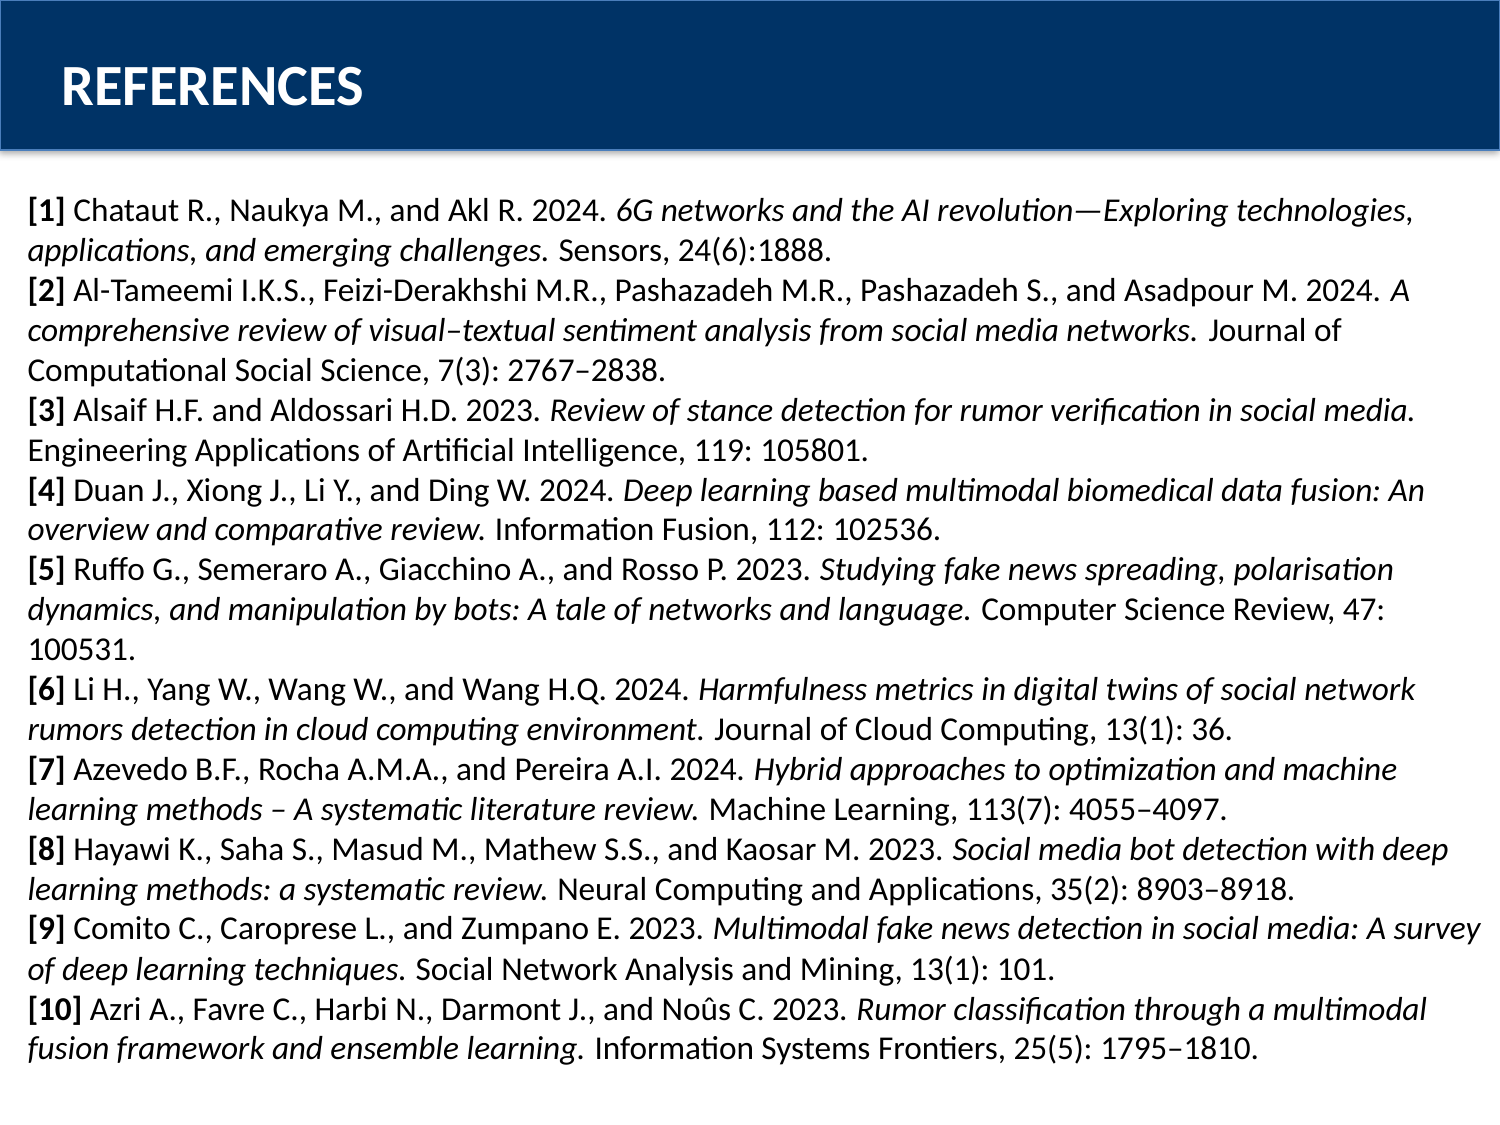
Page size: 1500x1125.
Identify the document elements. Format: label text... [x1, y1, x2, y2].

text_box [0, 0, 1500, 151]
text_box REFERENCES [46, 0, 379, 125]
text_box [1] Chataut R., Naukya M., and Akl R. 2024. 6G networks and the AI revolution—Exploring technologies, applications, and emerging challenges. Sensors, 24(6):1888. [2] Al-Tameemi I.K.S., Feizi-Derakhshi M.R., Pashazadeh M.R., Pashazadeh S., and Asadpour M. 2024. A comprehensive review of visual–textual sentiment analysis from social media networks. Journal of Computational Social Science, 7(3): 2767–2838. [3] Alsaif H.F. and Aldossari H.D. 2023. Review of stance detection for rumor verification in social media. Engineering Applications of Artificial Intelligence, 119: 105801. [4] Duan J., Xiong J., Li Y., and Ding W. 2024. Deep learning based multimodal biomedical data fusion: An overview and comparative review. Information Fusion, 112: 102536. [5] Ruffo G., Semeraro A., Giacchino A., and Rosso P. 2023. Studying fake news spreading, polarisation dynamics, and manipulation by bots: A tale of networks and language. Computer Science Review, 47: 100531. [6] Li H., Yang W., Wang W., and Wang H.Q. 2024. Harmfulness metrics in digital twins of social network rumors detection in cloud computing environment. Journal of Cloud Computing, 13(1): 36. [7] Azevedo B.F., Rocha A.M.A., and Pereira A.I. 2024. Hybrid approaches to optimization and machine learning methods – A systematic literature review. Machine Learning, 113(7): 4055–4097. [8] Hayawi K., Saha S., Masud M., Mathew S.S., and Kaosar M. 2023. Social media bot detection with deep learning methods: a systematic review. Neural Computing and Applications, 35(2): 8903–8918. [9] Comito C., Caroprese L., and Zumpano E. 2023. Multimodal fake news detection in social media: A survey of deep learning techniques. Social Network Analysis and Mining, 13(1): 101. [10] Azri A., Favre C., Harbi N., Darmont J., and Noûs C. 2023. Rumor classification through a multimodal fusion framework and ensemble learning. Information Systems Frontiers, 25(5): 1795–1810. [12, 180, 1500, 1114]
